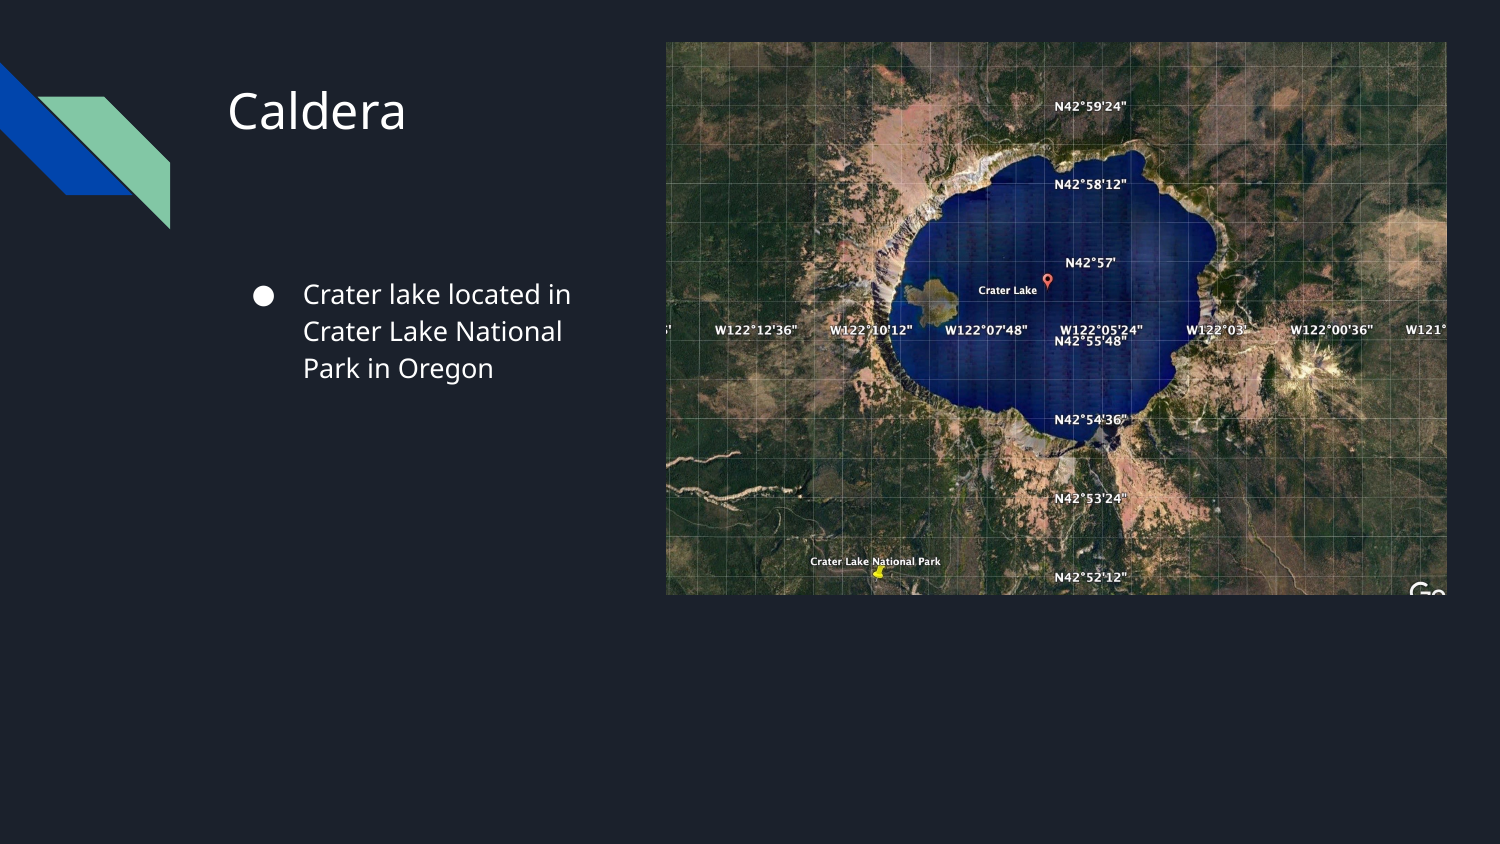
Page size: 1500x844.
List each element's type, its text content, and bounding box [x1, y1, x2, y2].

list Crater lake located in Crater Lake National Park in Oregon [212, 257, 601, 735]
title Caldera [212, 64, 661, 215]
picture [666, 42, 1447, 595]
